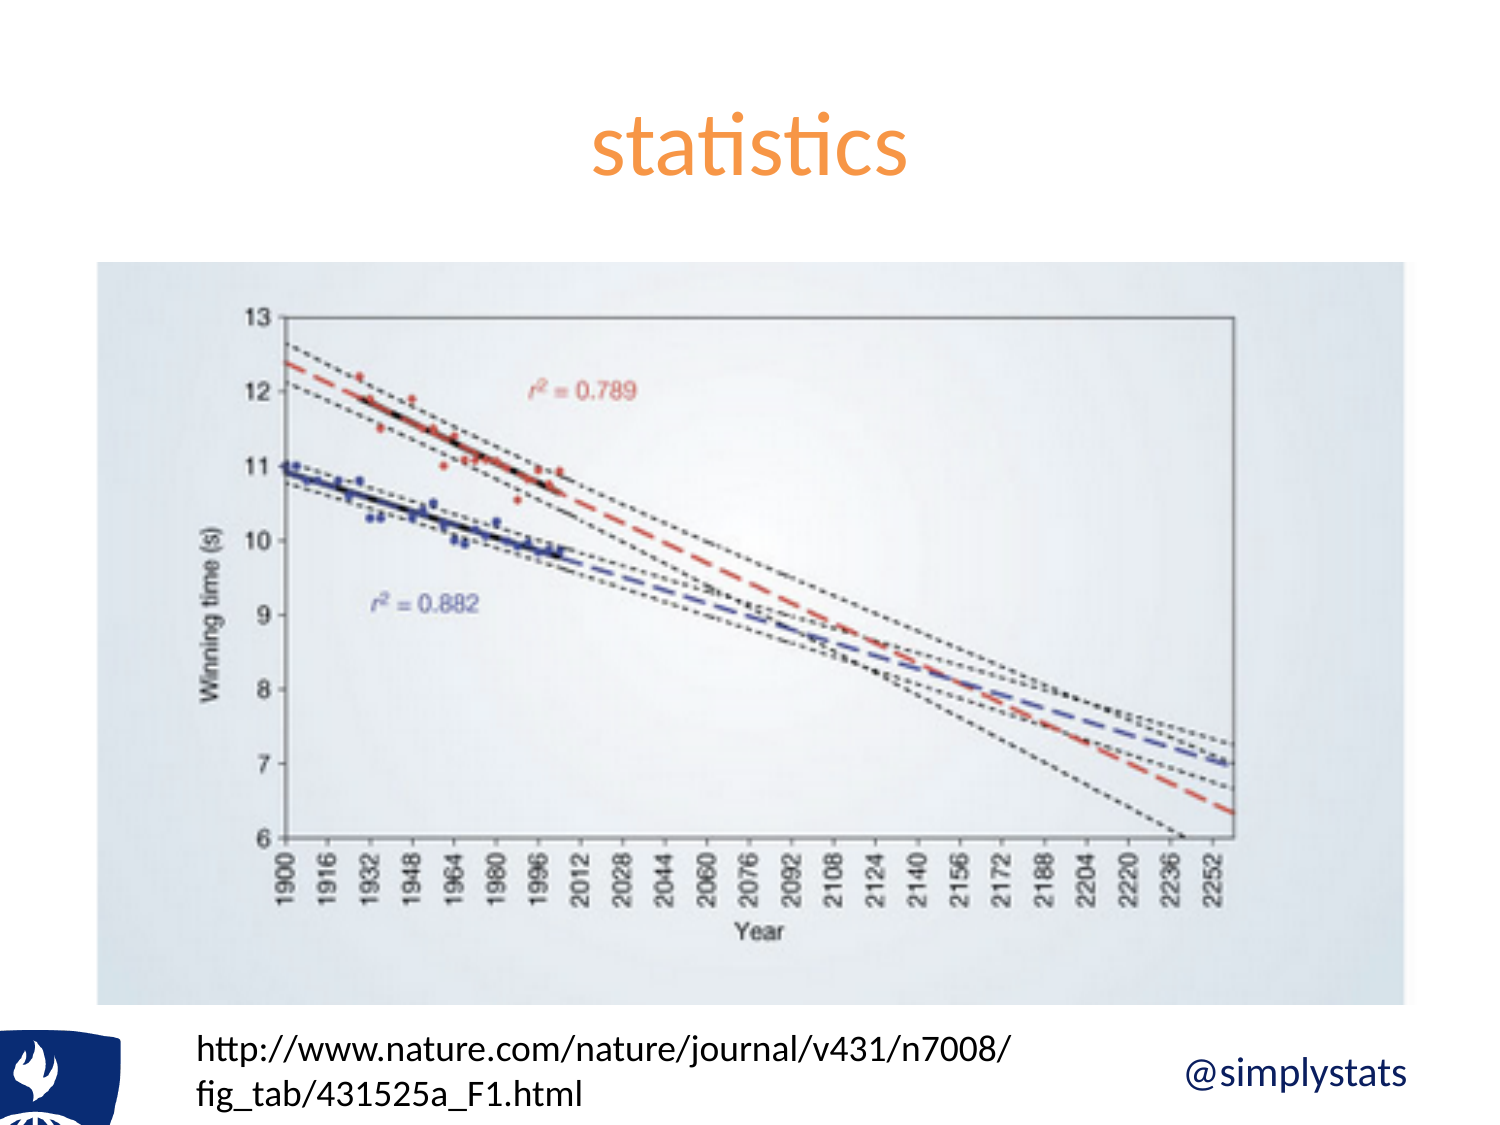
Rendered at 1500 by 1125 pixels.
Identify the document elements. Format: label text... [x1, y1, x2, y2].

title statistics [75, 45, 1425, 233]
picture [0, 1025, 126, 1125]
text_box http://www.nature.com/nature/journal/v431/n7008/fig_tab/431525a_F1.html [181, 1016, 1130, 1122]
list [74, 262, 1426, 1006]
